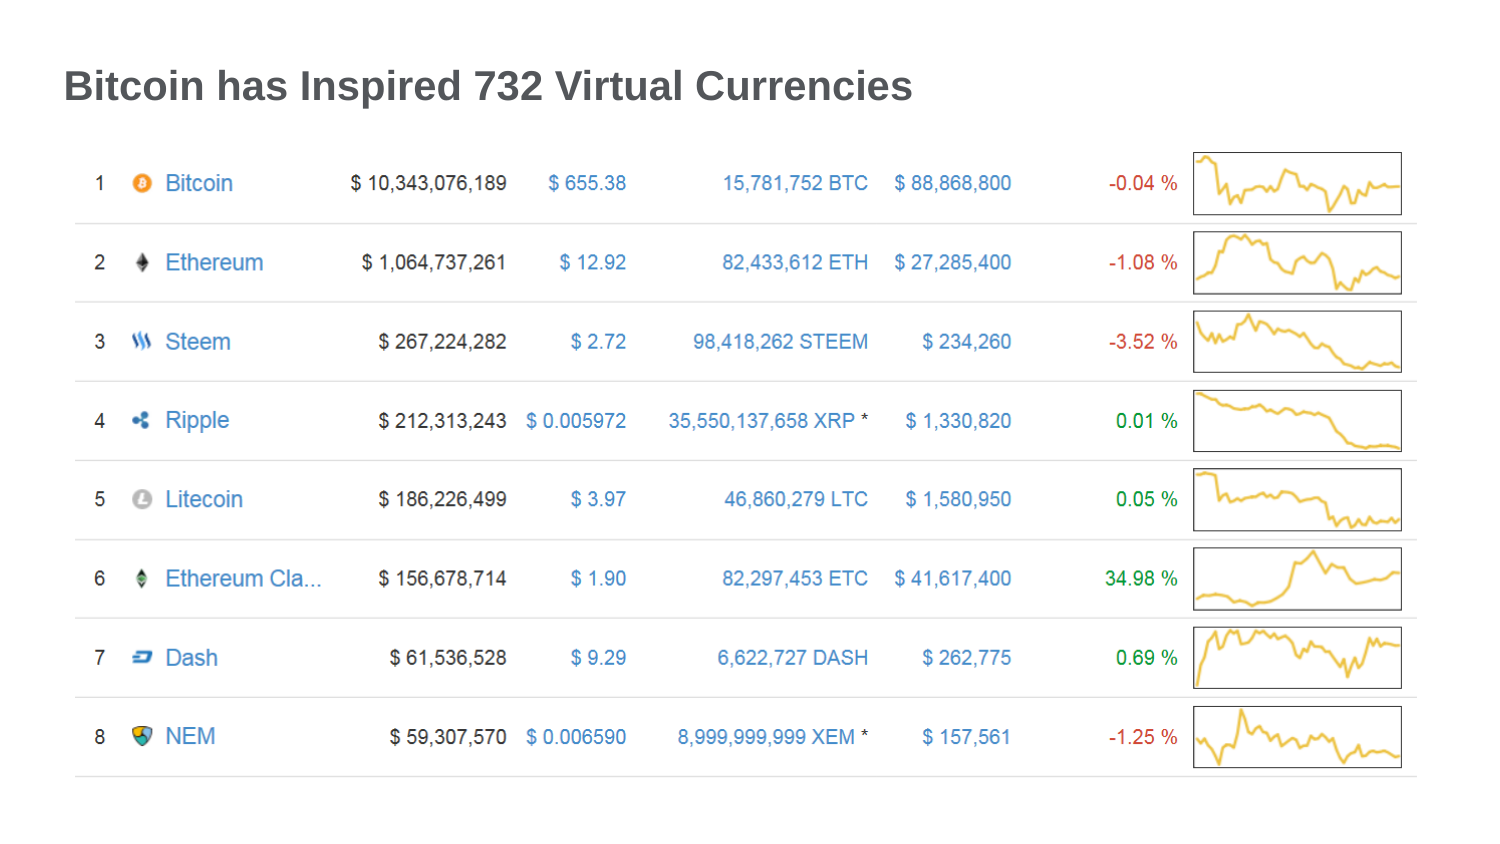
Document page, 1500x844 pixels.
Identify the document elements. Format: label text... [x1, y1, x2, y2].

text_box Bitcoin has Inspired 732 Virtual Currencies [63, 58, 937, 134]
picture [63, 146, 1435, 779]
